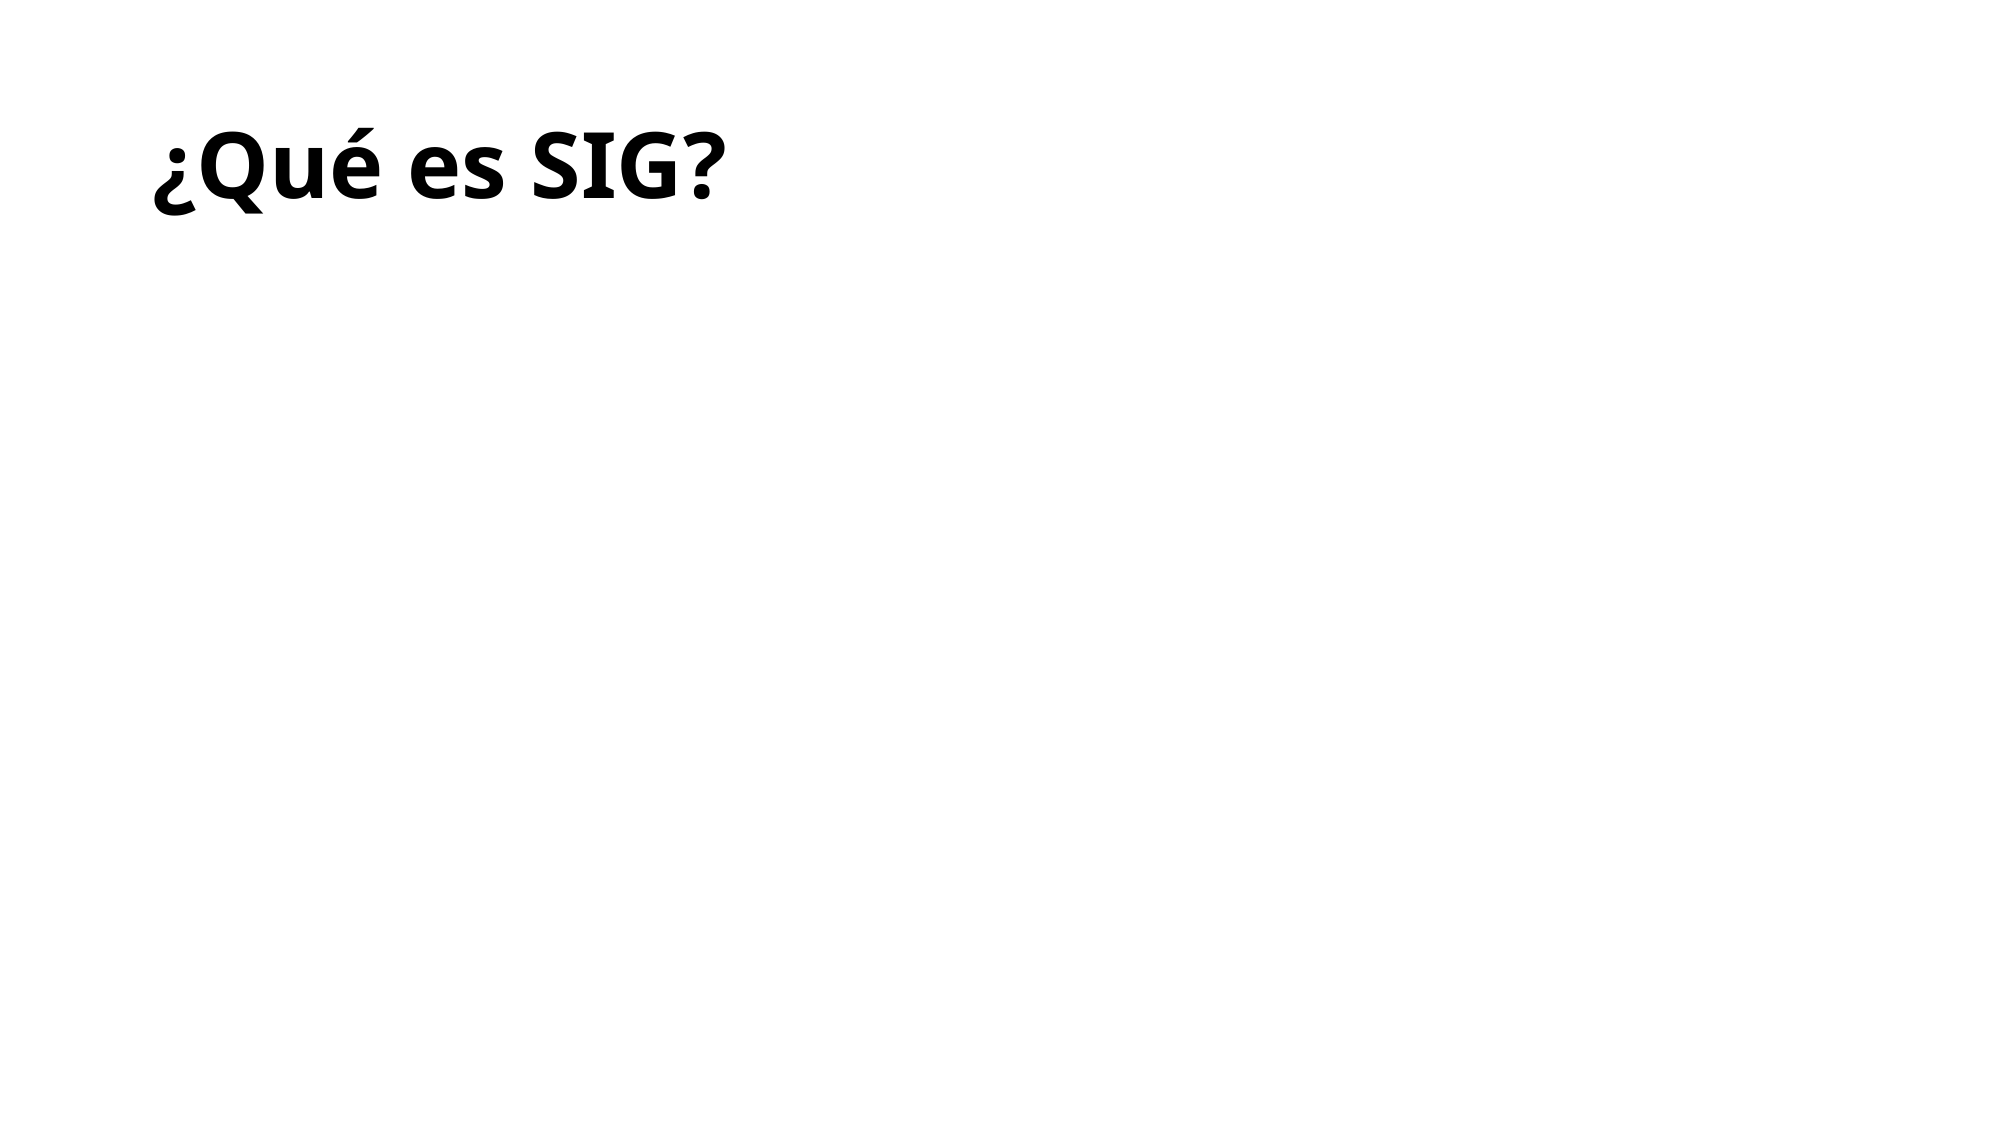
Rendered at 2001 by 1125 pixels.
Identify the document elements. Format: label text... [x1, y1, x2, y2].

title ¿Qué es SIG? [137, 59, 1863, 278]
